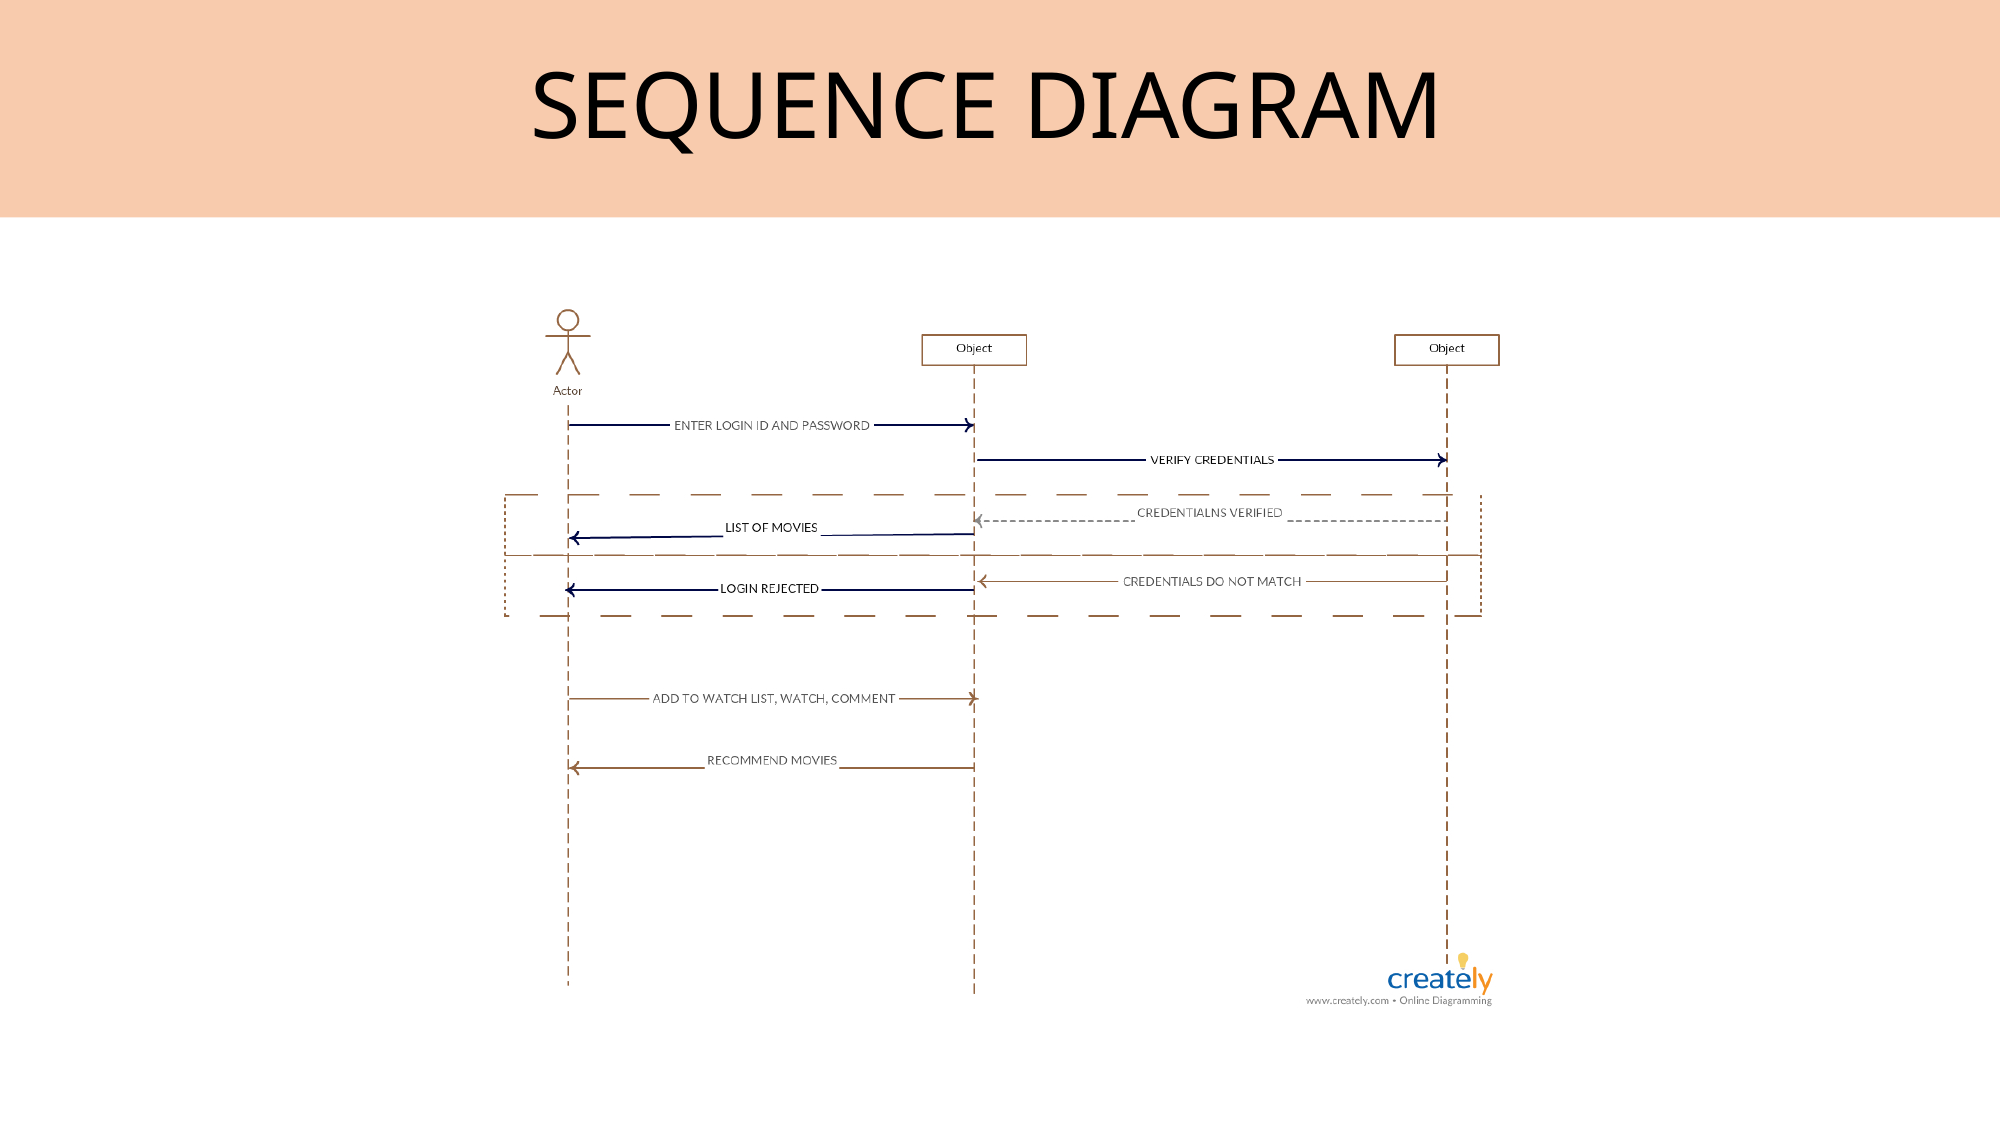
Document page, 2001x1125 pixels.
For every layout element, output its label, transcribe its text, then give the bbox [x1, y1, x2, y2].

title SEQUENCE DIAGRAM [0, 0, 2000, 218]
picture [496, 299, 1504, 1014]
